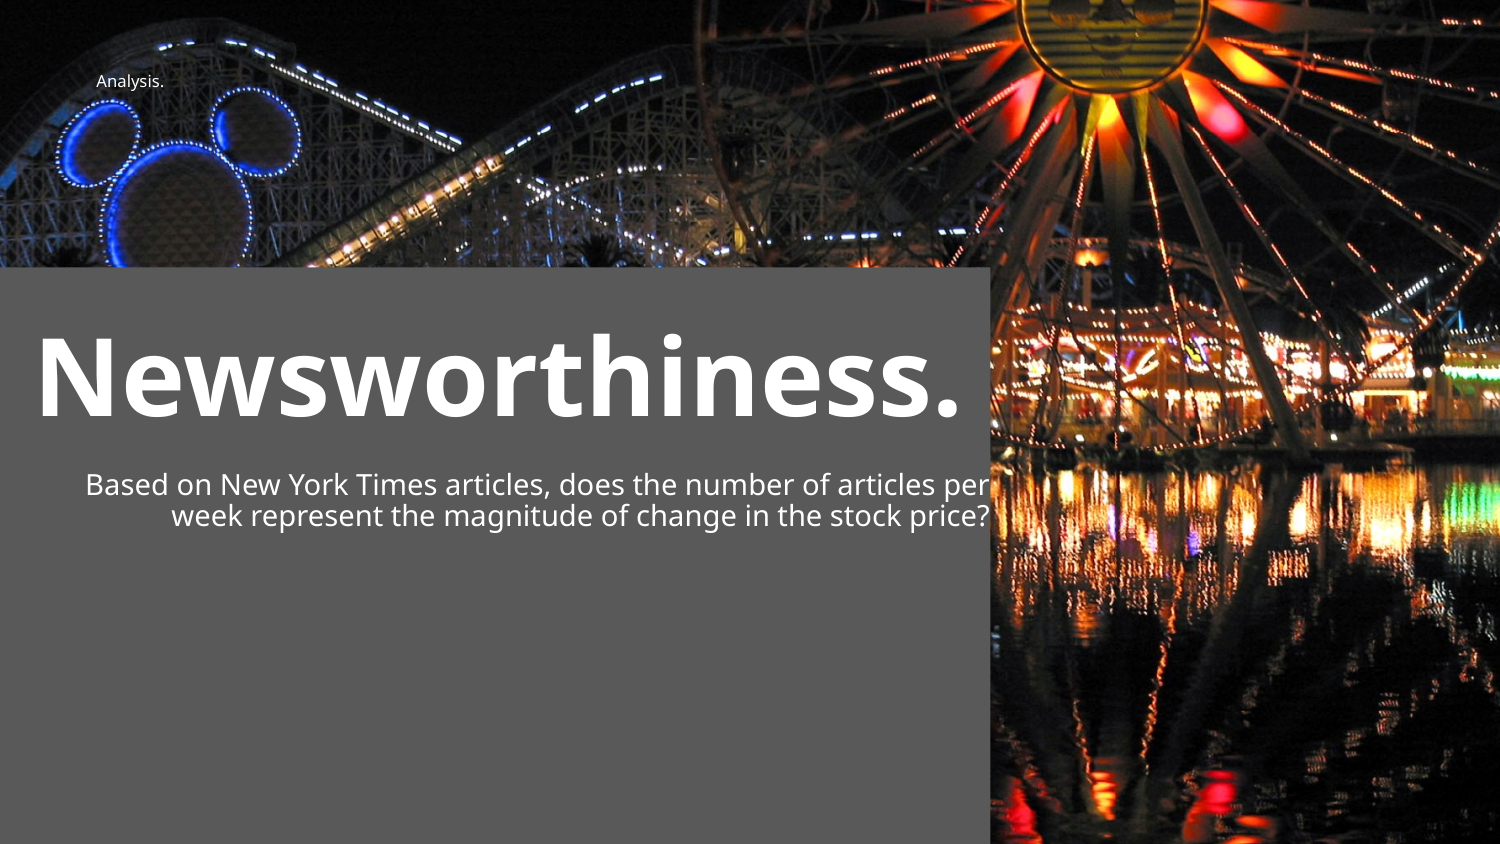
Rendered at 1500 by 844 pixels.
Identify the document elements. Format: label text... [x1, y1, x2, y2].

subtitle Based on New York Times articles, does the number of articles per week represent the magnitude of change in the stock price? [0, 455, 991, 844]
picture [0, 0, 1500, 844]
subtitle Newsworthiness. [0, 267, 991, 455]
title Analysis. [81, 63, 725, 98]
